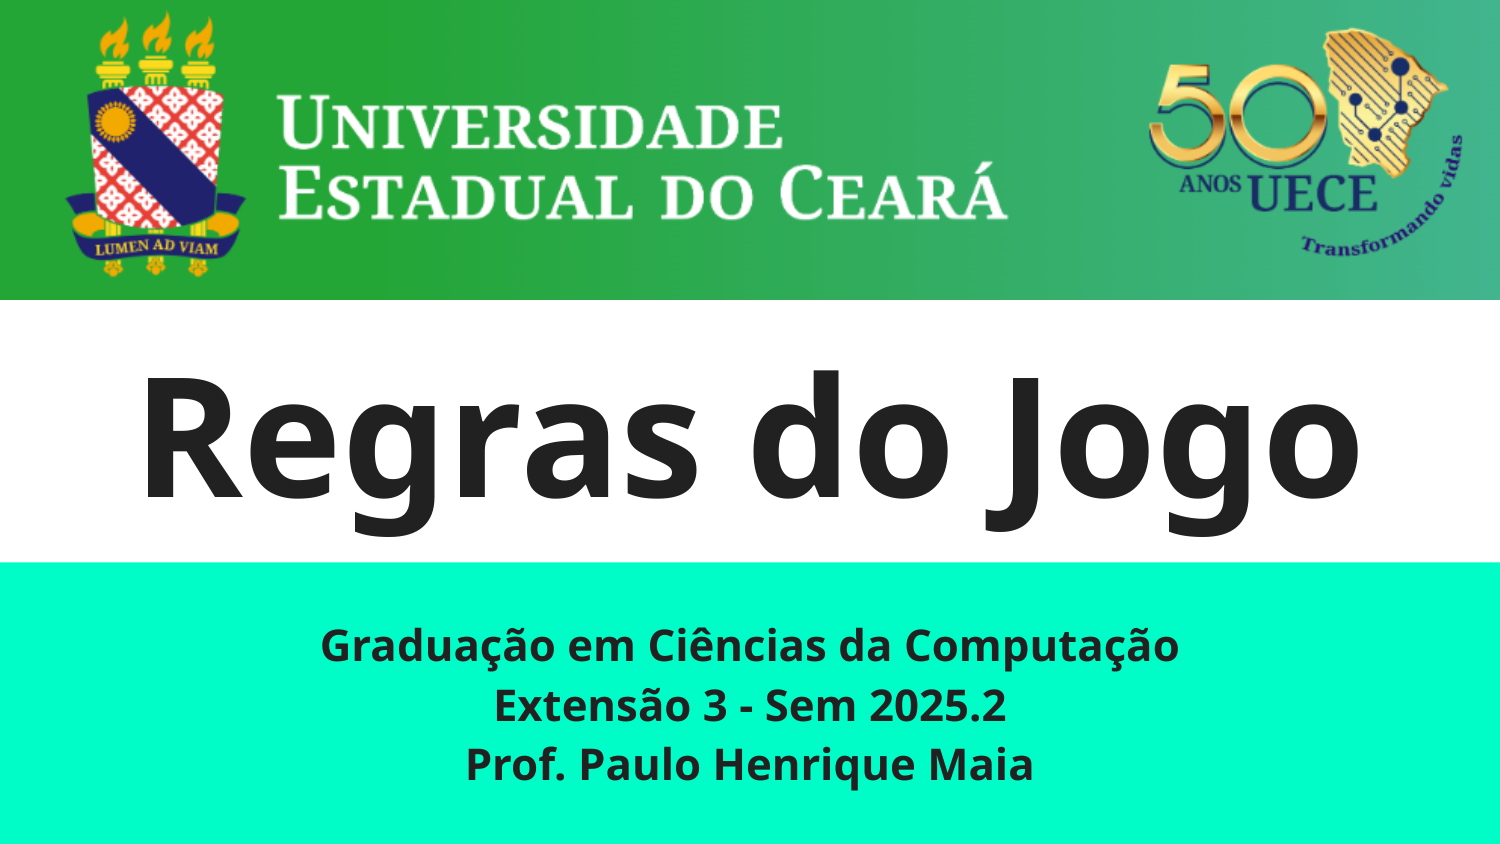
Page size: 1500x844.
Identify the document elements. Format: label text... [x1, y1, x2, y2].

picture [0, 0, 1500, 300]
title Regras do Jogo [51, 308, 1449, 564]
subtitle Graduação em Ciências da Computação Extensão 3 - Sem 2025.2 Prof. Paulo Henrique Maia [51, 564, 1449, 844]
